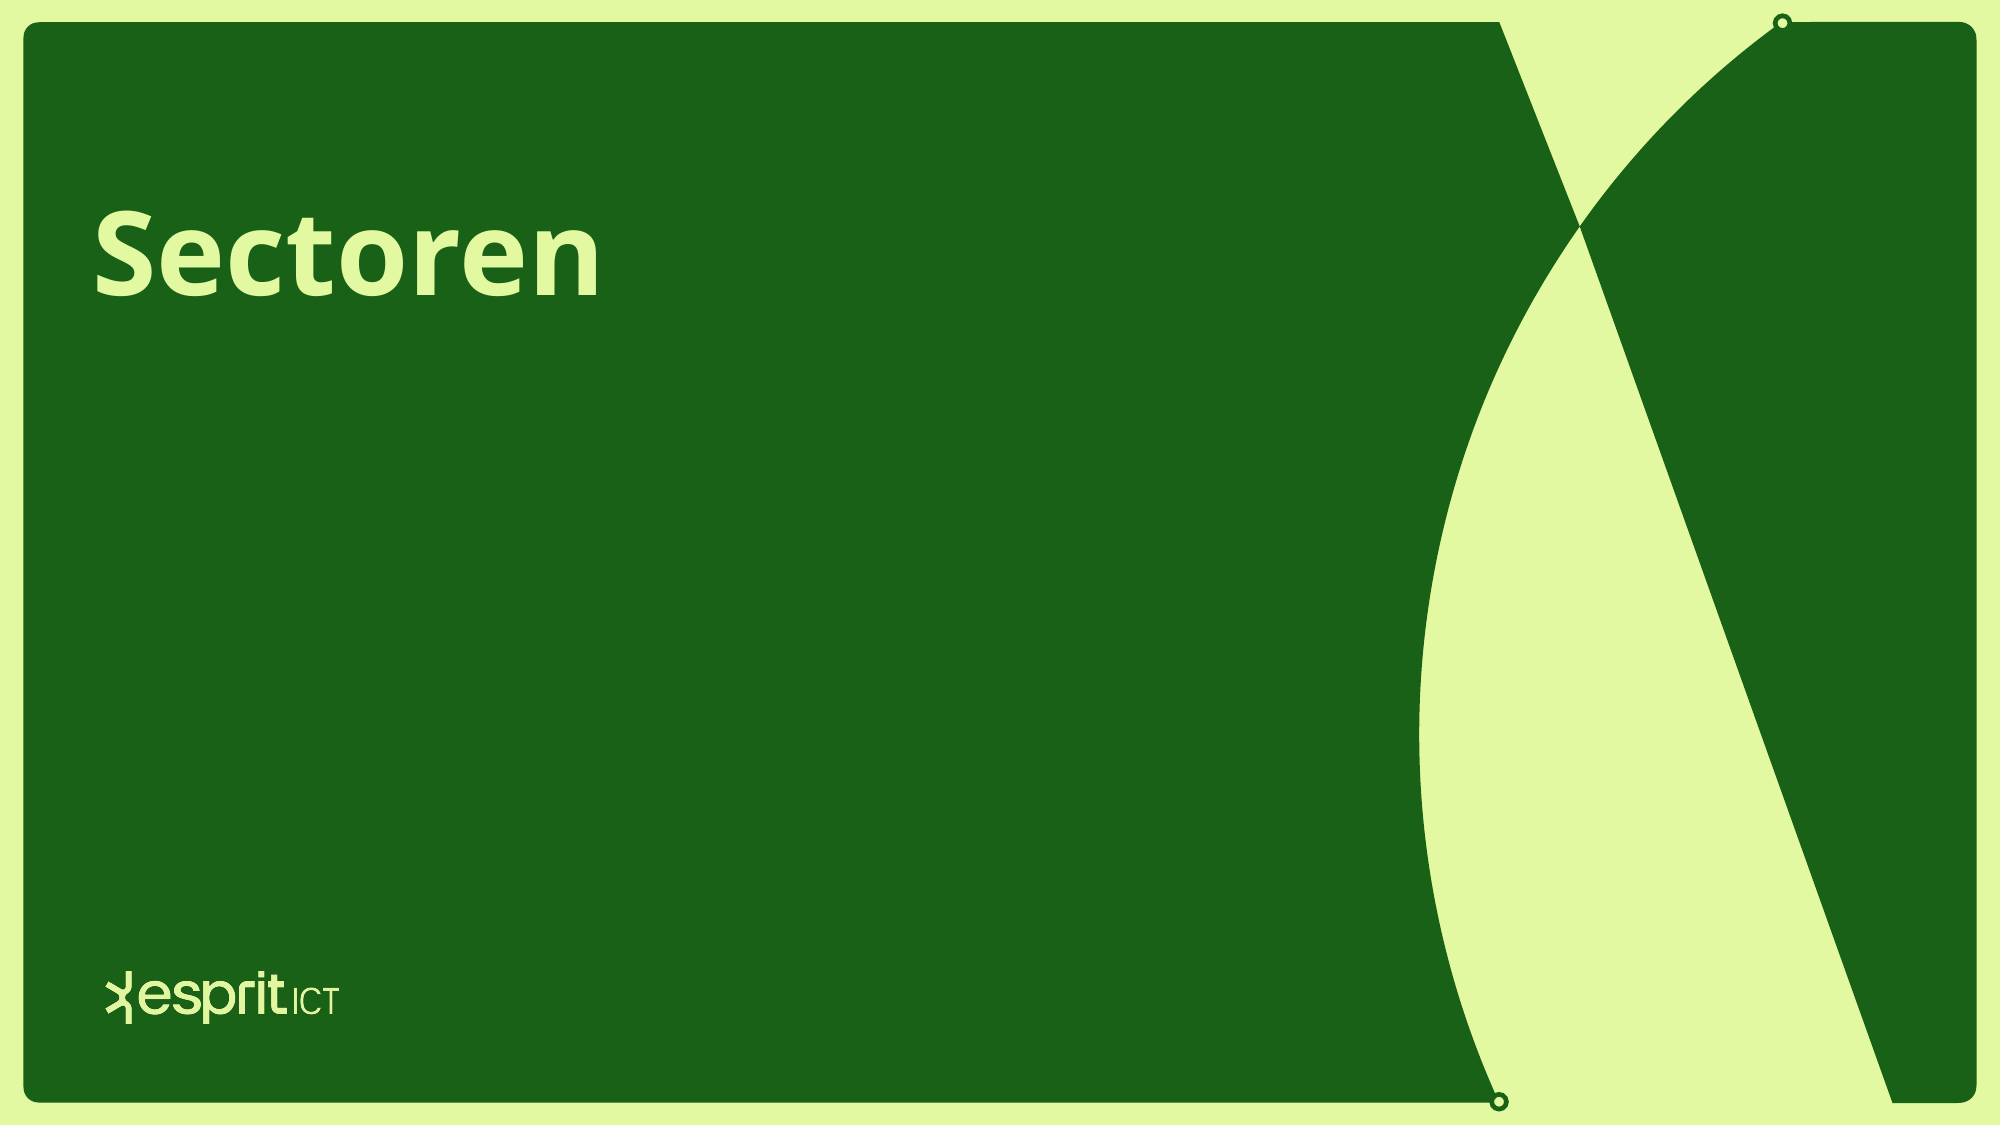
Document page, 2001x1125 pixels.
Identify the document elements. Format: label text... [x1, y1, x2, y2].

picture [105, 971, 339, 1024]
list Sectoren [78, 187, 947, 331]
